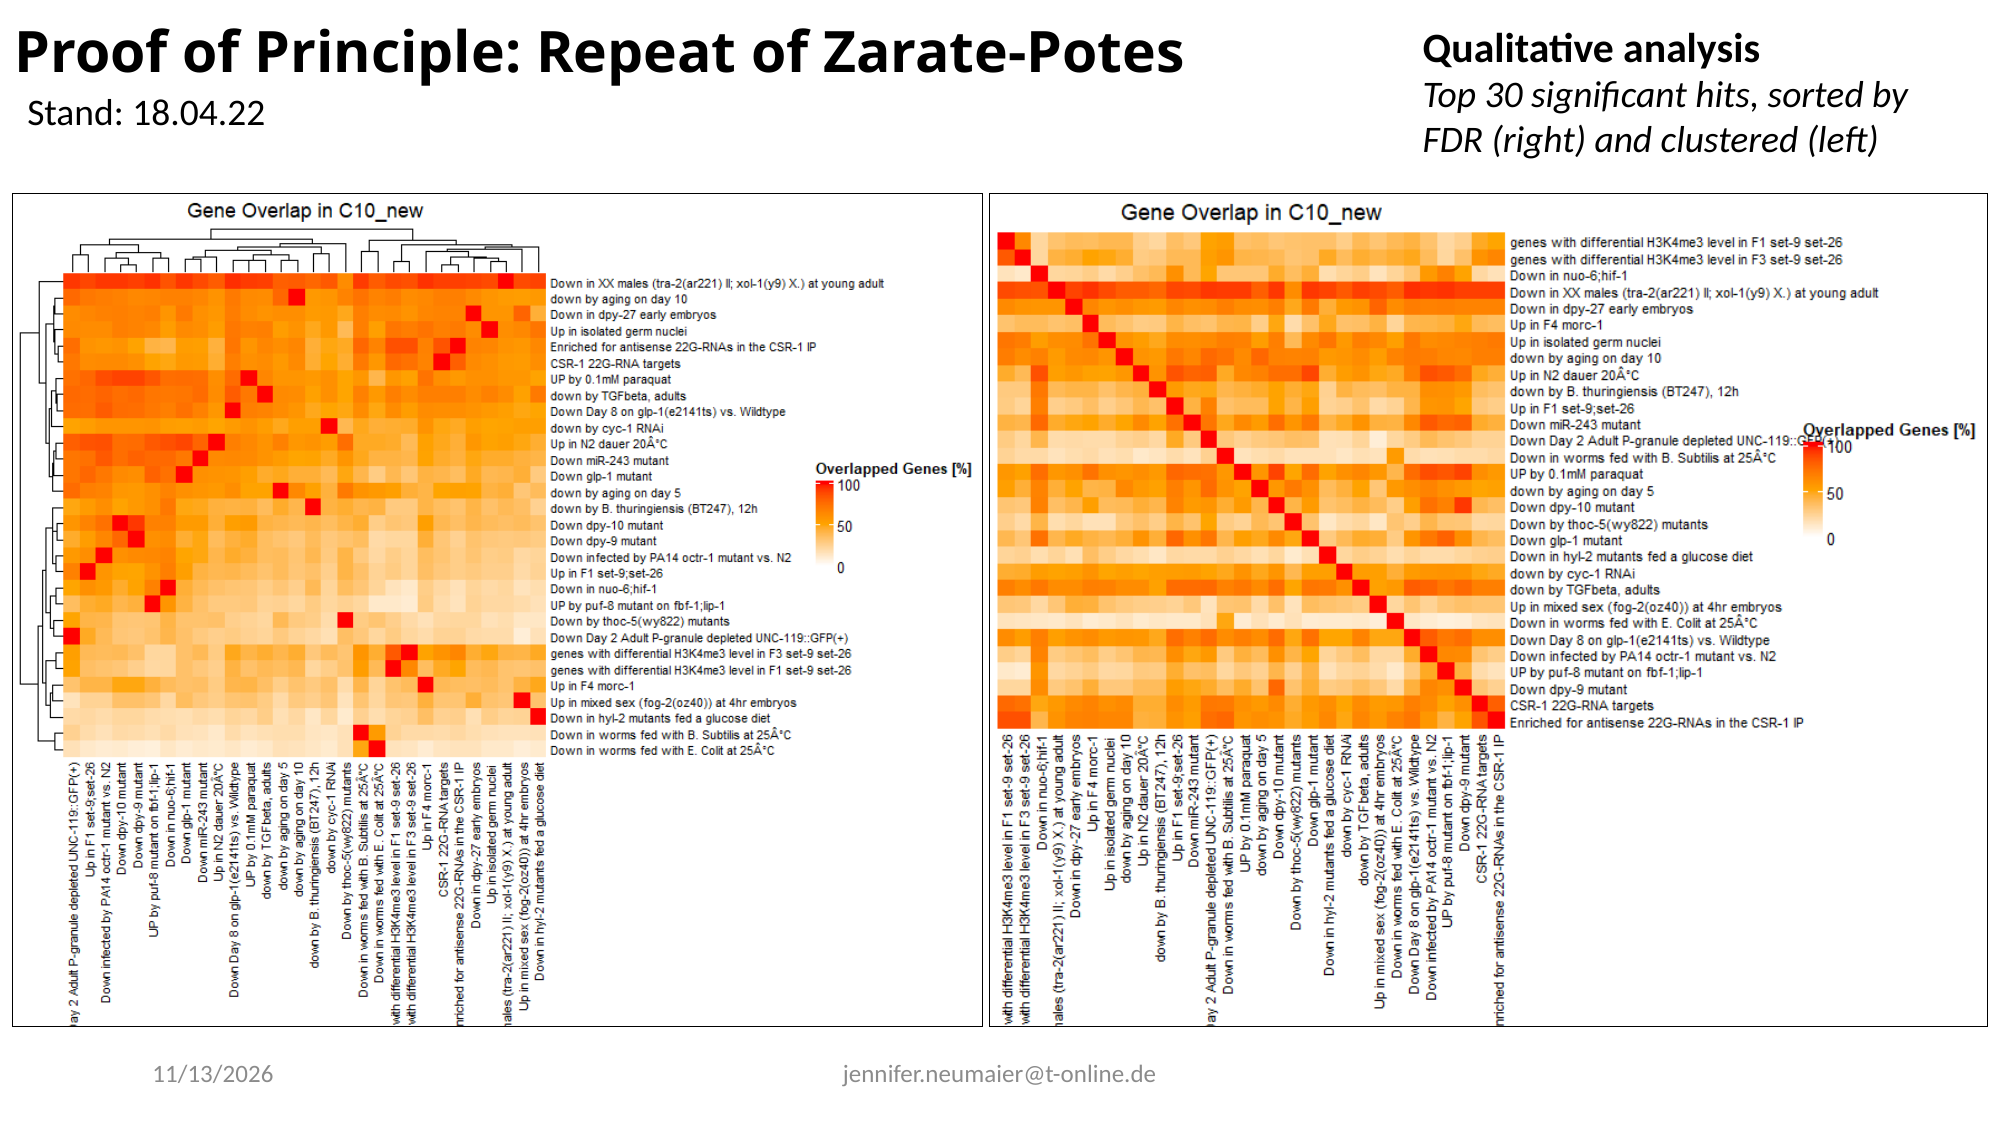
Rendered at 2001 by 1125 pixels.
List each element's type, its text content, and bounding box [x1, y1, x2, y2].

picture [989, 193, 1988, 1027]
text_box Proof of Principle: Repeat of Zarate-Potes [0, 15, 1200, 103]
text_box Qualitative analysis Top 30 significant hits, sorted by FDR (right) and clustered (left) [1407, 13, 1988, 168]
footer jennifer.neumaier@t-online.de [662, 1042, 1338, 1103]
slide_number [137, 1042, 588, 1103]
text_box Stand: 18.04.22 [12, 80, 404, 141]
picture [12, 193, 983, 1027]
